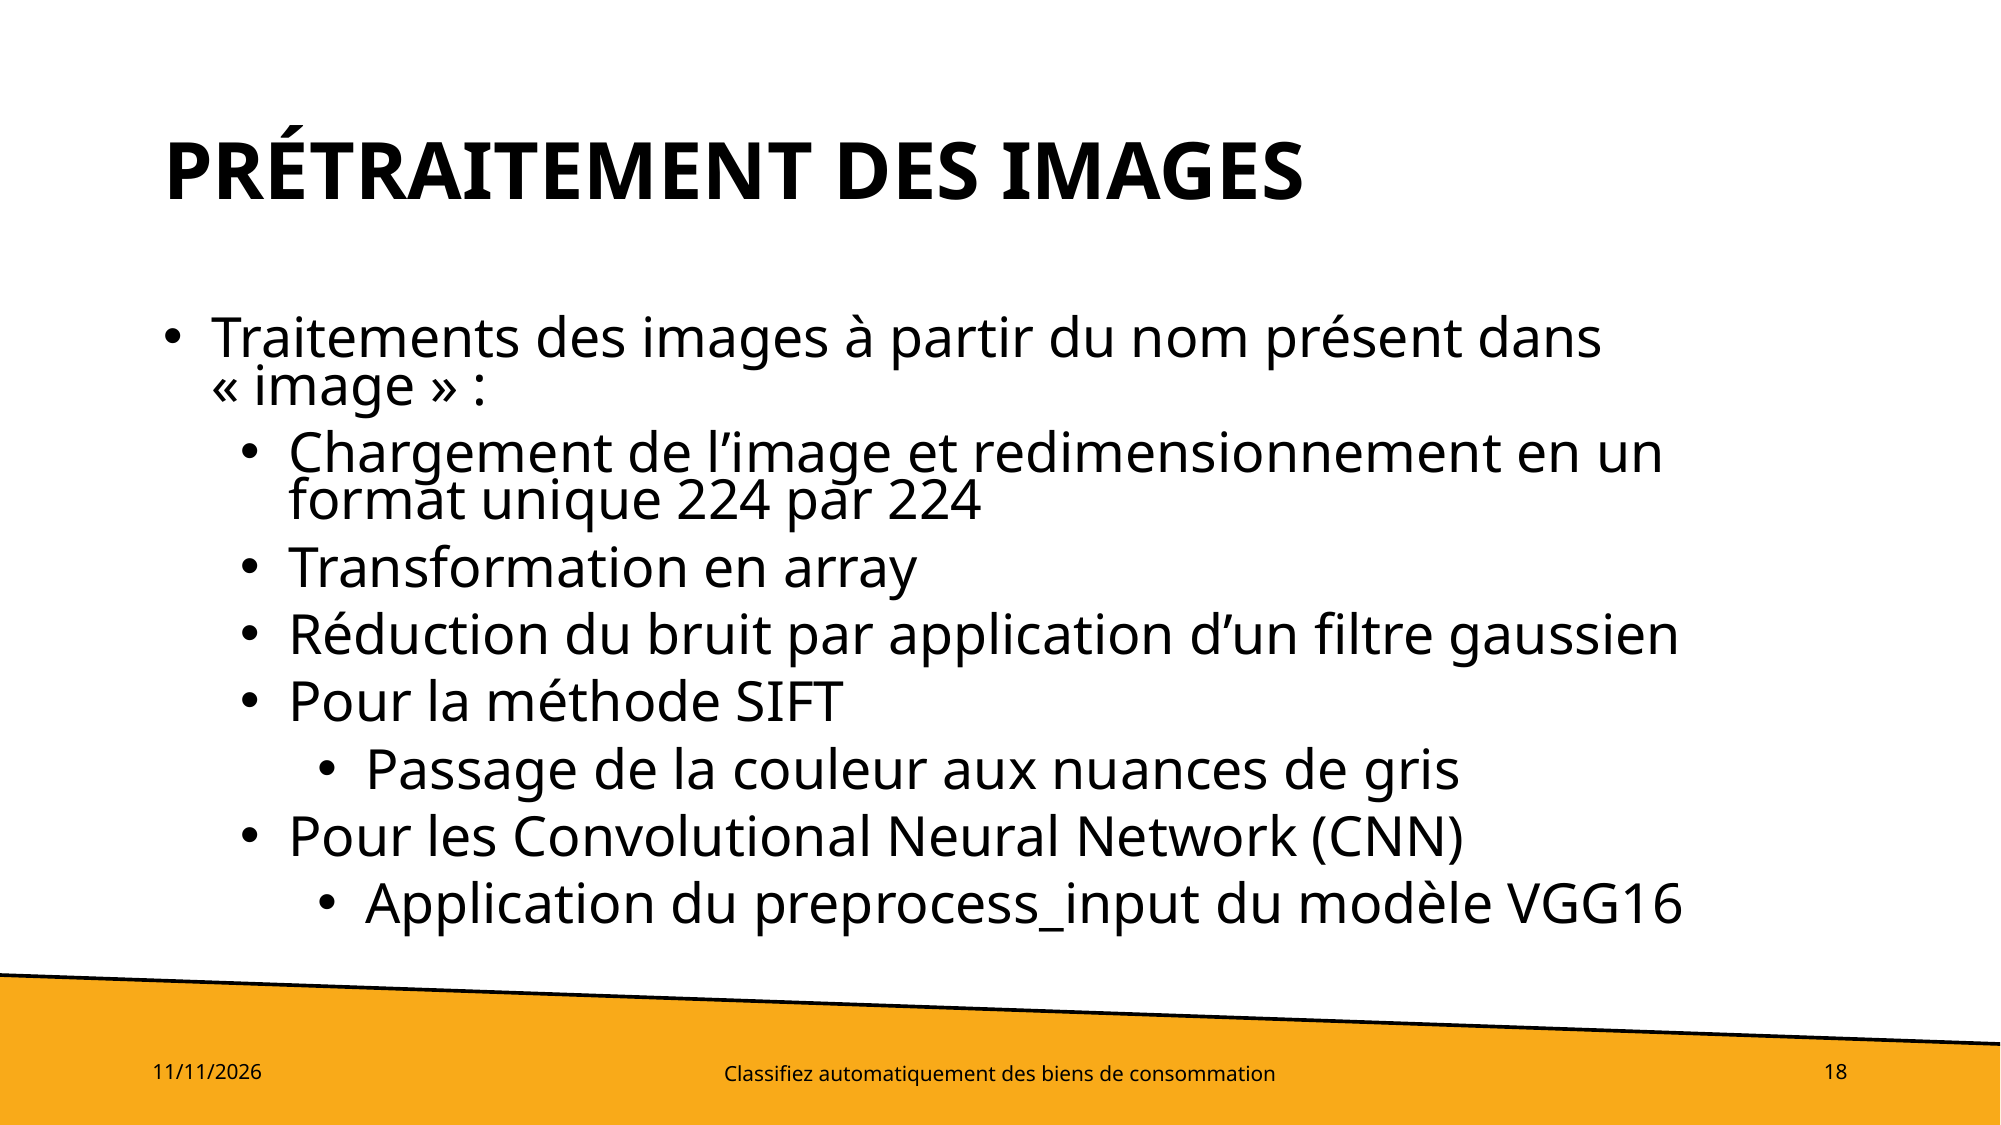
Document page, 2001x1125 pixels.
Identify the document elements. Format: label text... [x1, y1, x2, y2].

title Prétraitement des images [148, 65, 1874, 283]
slide_number 18 [1412, 1042, 1863, 1103]
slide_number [137, 1042, 588, 1103]
list Traitements des images à partir du nom présent dans « image » : Chargement de l’image et redimensionnement en un format unique 224 par 224 Transformation en array Réduction du bruit par application d’un filtre gaussien Pour la méthode SIFT Passage de la couleur aux nuances de gris Pour les Convolutional Neural Network (CNN) Application du preprocess_input du modèle VGG16 [148, 313, 1850, 943]
footer Classifiez automatiquement des biens de consommation [662, 1042, 1338, 1103]
